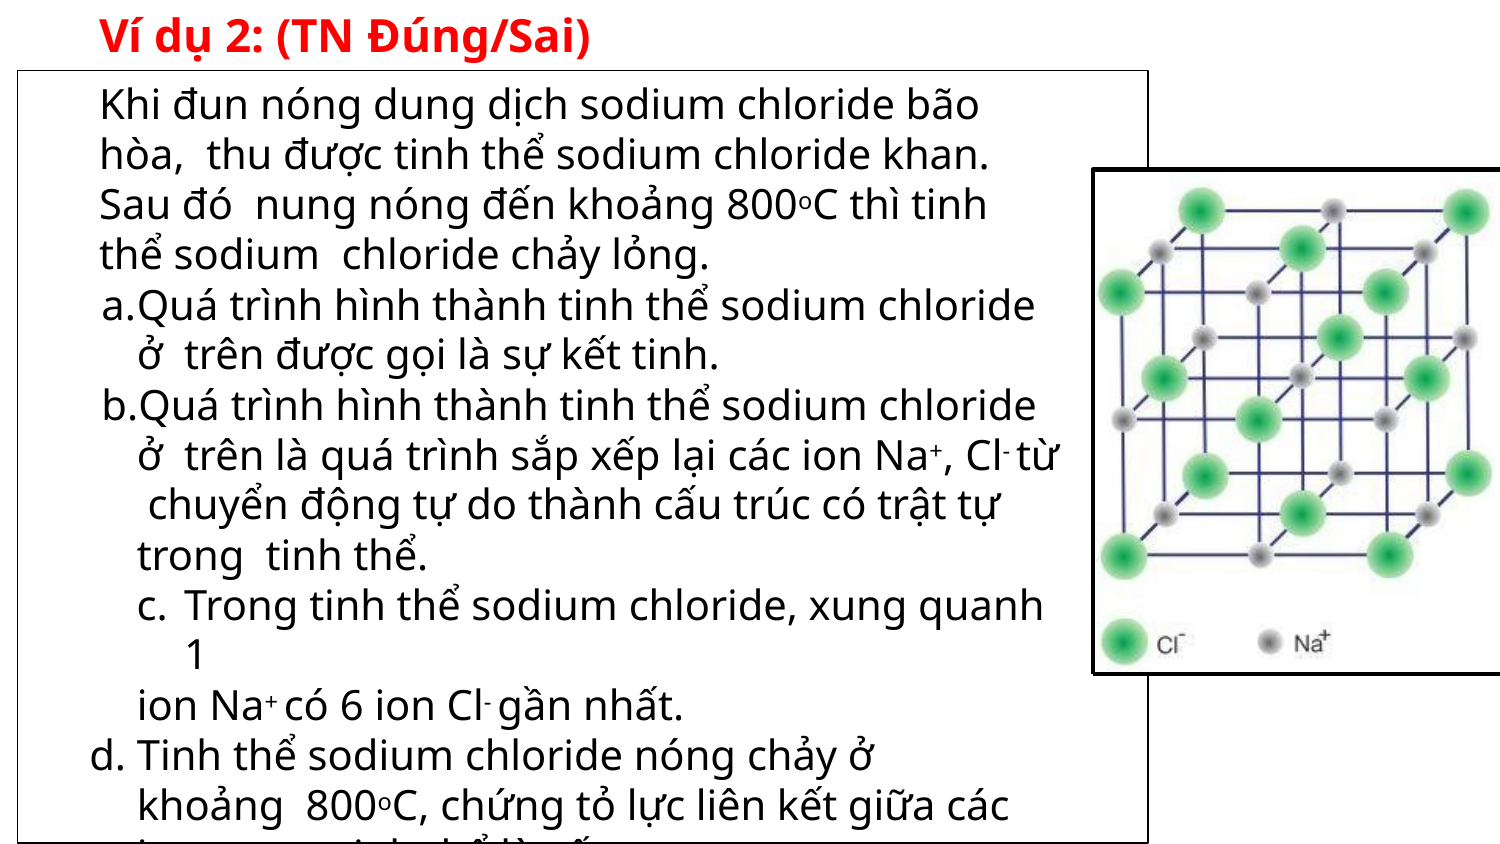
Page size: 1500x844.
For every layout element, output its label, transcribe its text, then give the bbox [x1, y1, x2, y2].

text_box Khi đun nóng dung dịch sodium chloride bão hòa, thu được tinh thể sodium chloride khan. Sau đó nung nóng đến khoảng 800oC thì tinh thể sodium chloride chảy lỏng. Quá trình hình thành tinh thể sodium chloride ở trên được gọi là sự kết tinh. Quá trình hình thành tinh thể sodium chloride ở trên là quá trình sắp xếp lại các ion Na+, Cl- từ chuyển động tự do thành cấu trúc có trật tự trong tinh thể. Trong tinh thể sodium chloride, xung quanh 1 ion Na+ có 6 ion Cl- gần nhất. Tinh thể sodium chloride nóng chảy ở khoảng 800oC, chứng tỏ lực liên kết giữa các ion trong tinh thể là yếu. [88, 75, 1076, 844]
text_box [1092, 169, 1500, 674]
text_box [1096, 172, 1500, 672]
text_box [17, 70, 1148, 844]
title Ví dụ 2: (TN Đúng/Sai) [97, 5, 630, 70]
